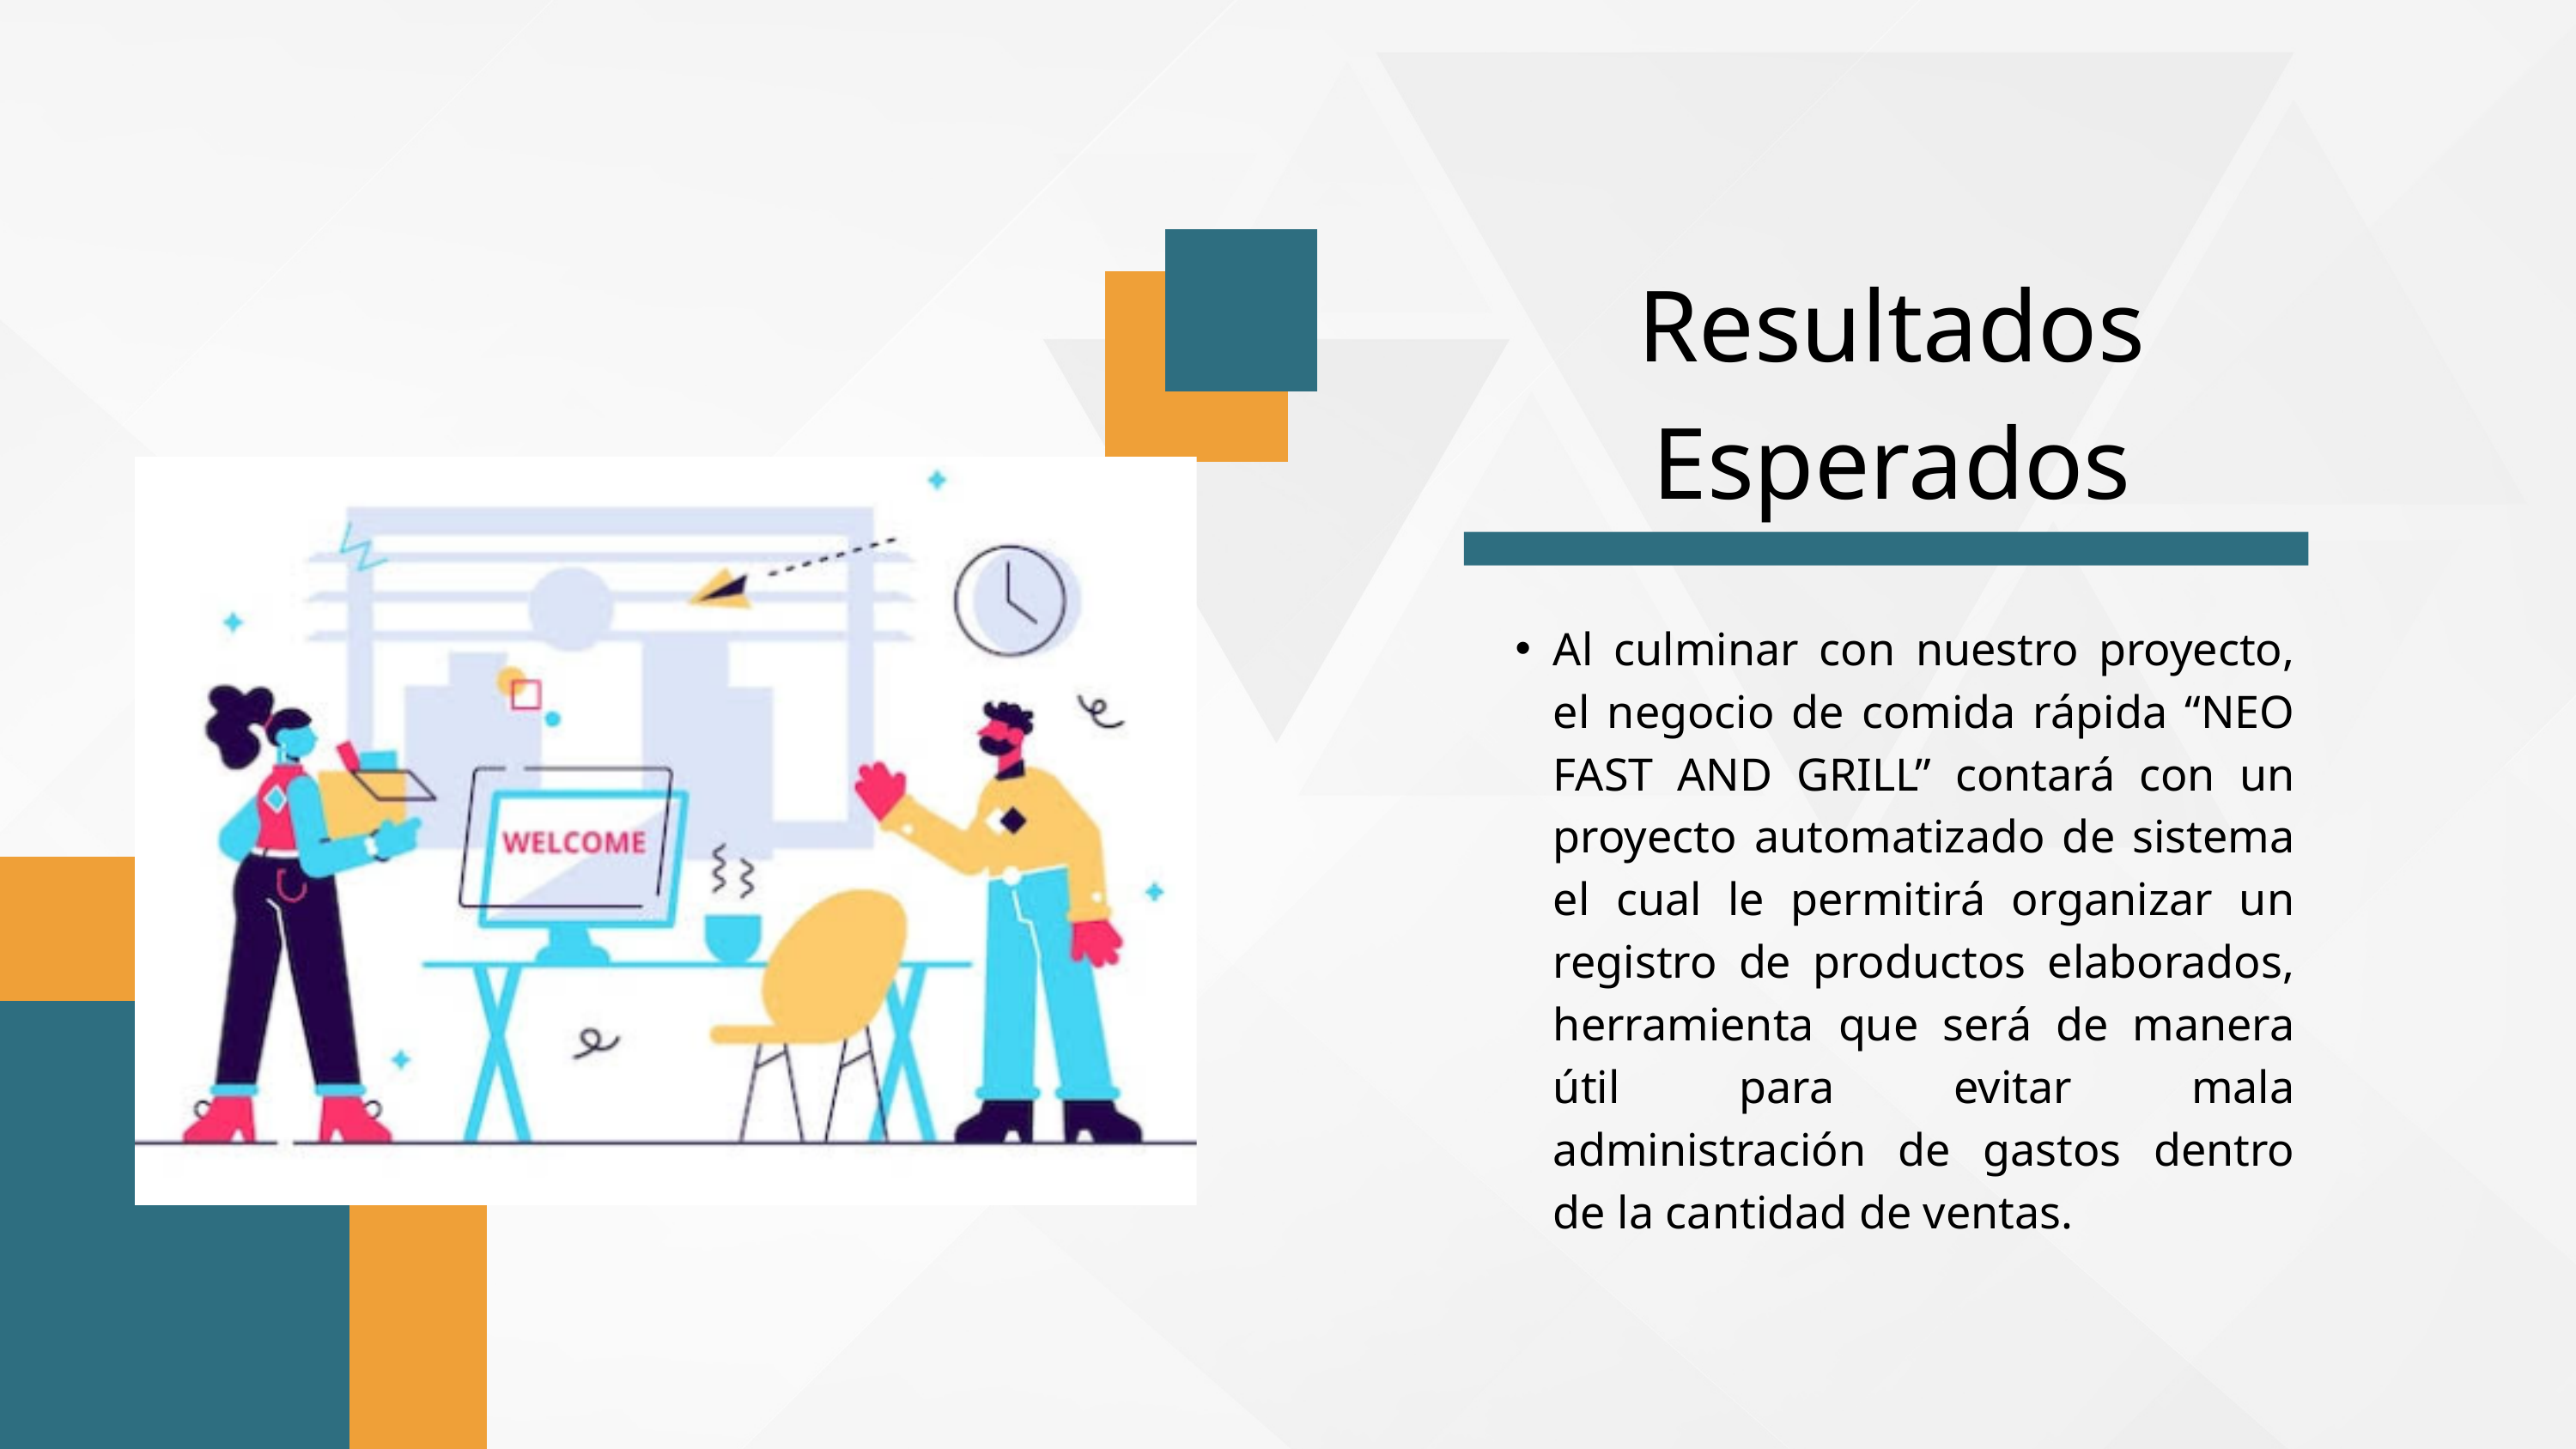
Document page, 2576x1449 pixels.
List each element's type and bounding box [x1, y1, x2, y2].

text_box [0, 856, 488, 1449]
text_box [0, 1000, 350, 1449]
text_box [1165, 228, 1318, 391]
picture [0, 0, 2576, 1449]
text_box [1105, 270, 1289, 463]
